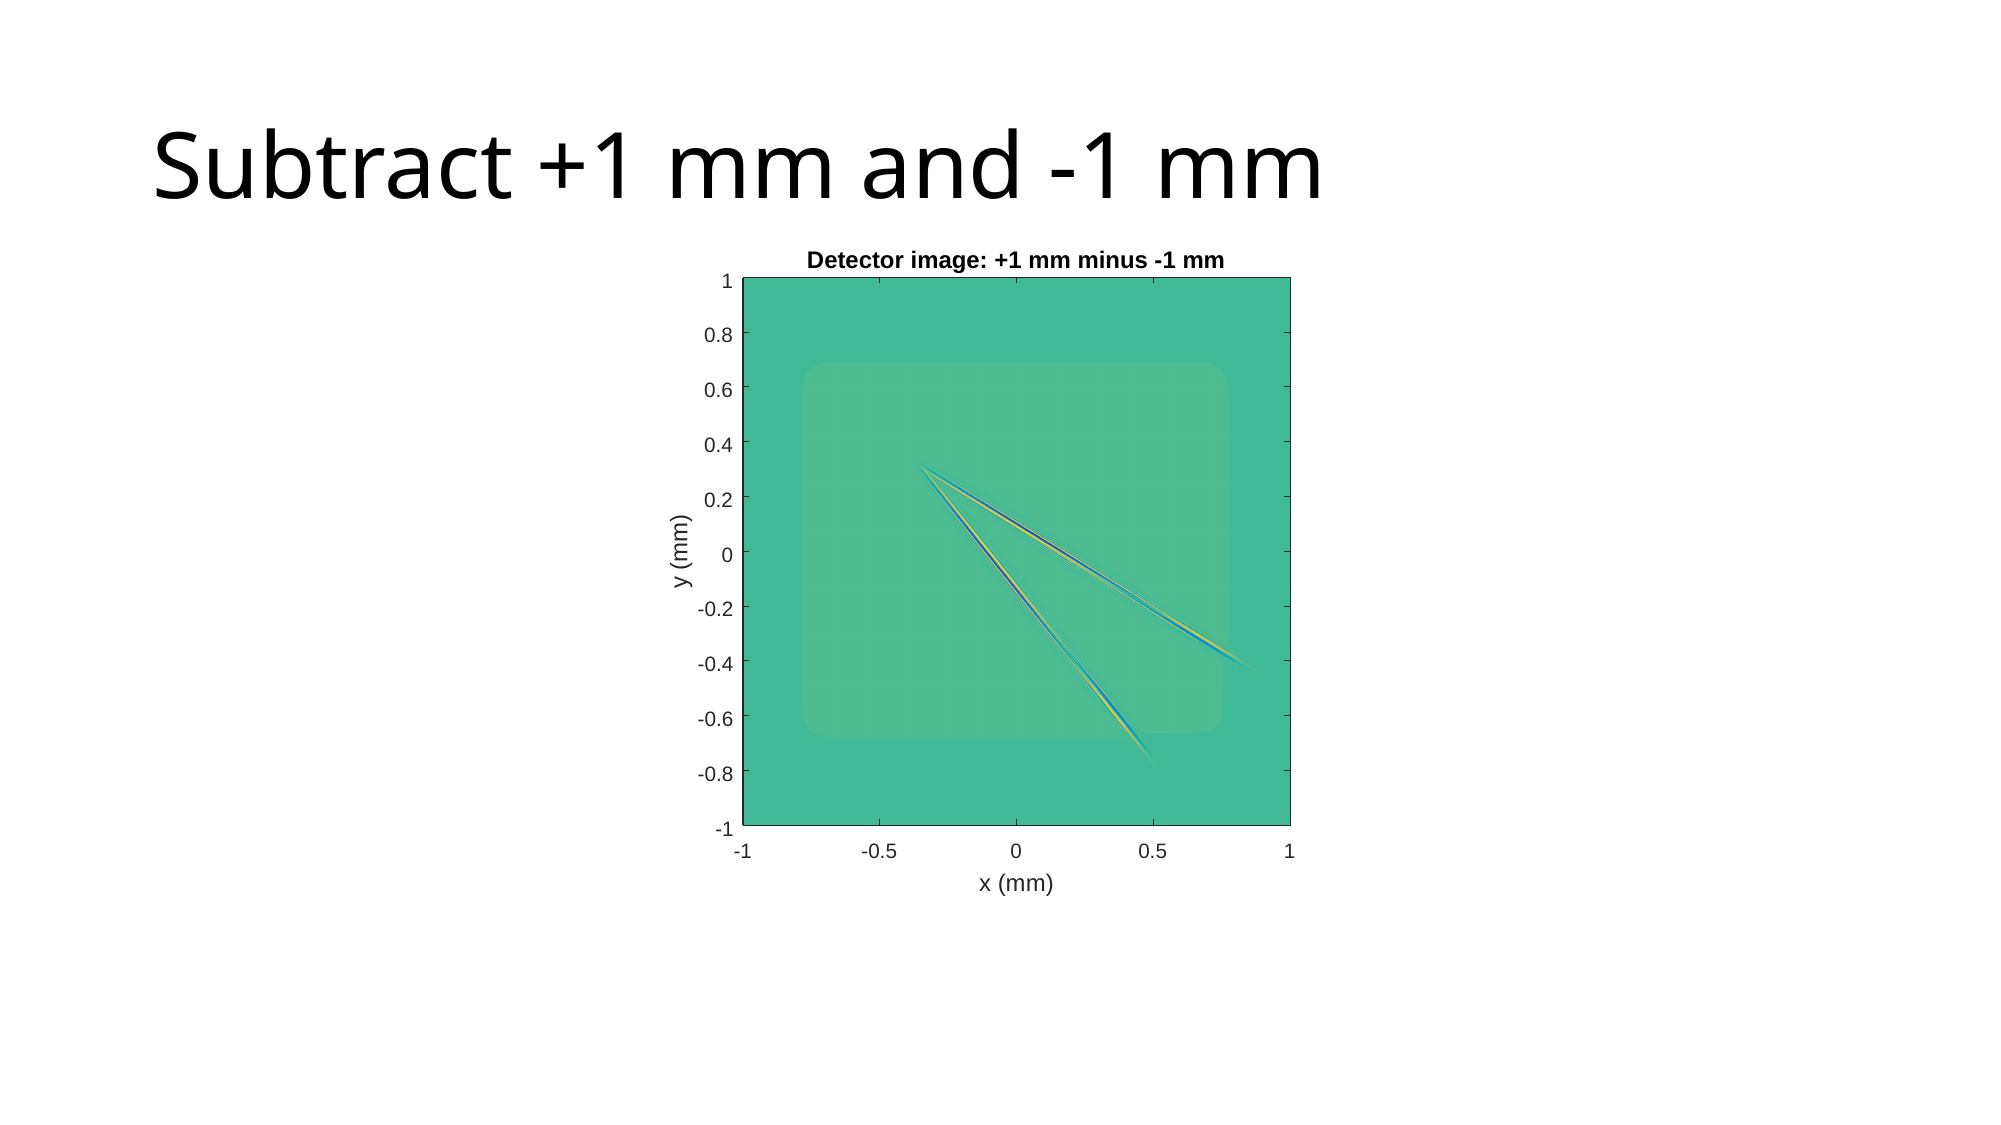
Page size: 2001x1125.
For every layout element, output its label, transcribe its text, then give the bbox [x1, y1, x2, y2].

picture [553, 227, 1446, 898]
title Subtract +1 mm and -1 mm [137, 59, 1863, 278]
